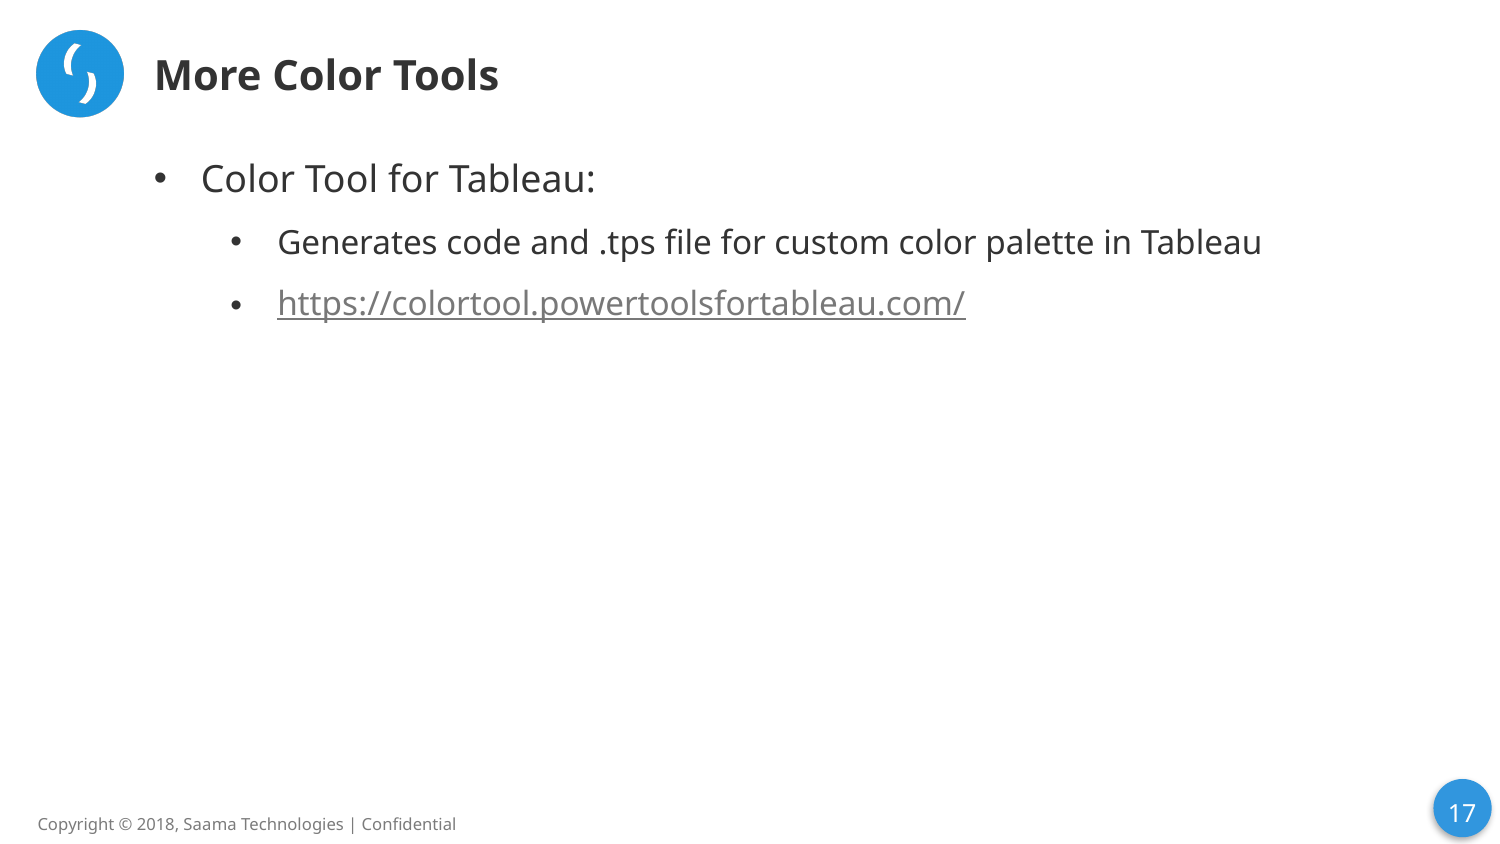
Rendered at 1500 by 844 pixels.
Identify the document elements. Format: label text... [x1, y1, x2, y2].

picture [34, 29, 125, 119]
list Color Tool for Tableau: Generates code and .tps file for custom color palette in Tableau https://colortool.powertoolsfortableau.com/ [138, 147, 1427, 772]
title More Color Tools [138, 20, 1425, 128]
